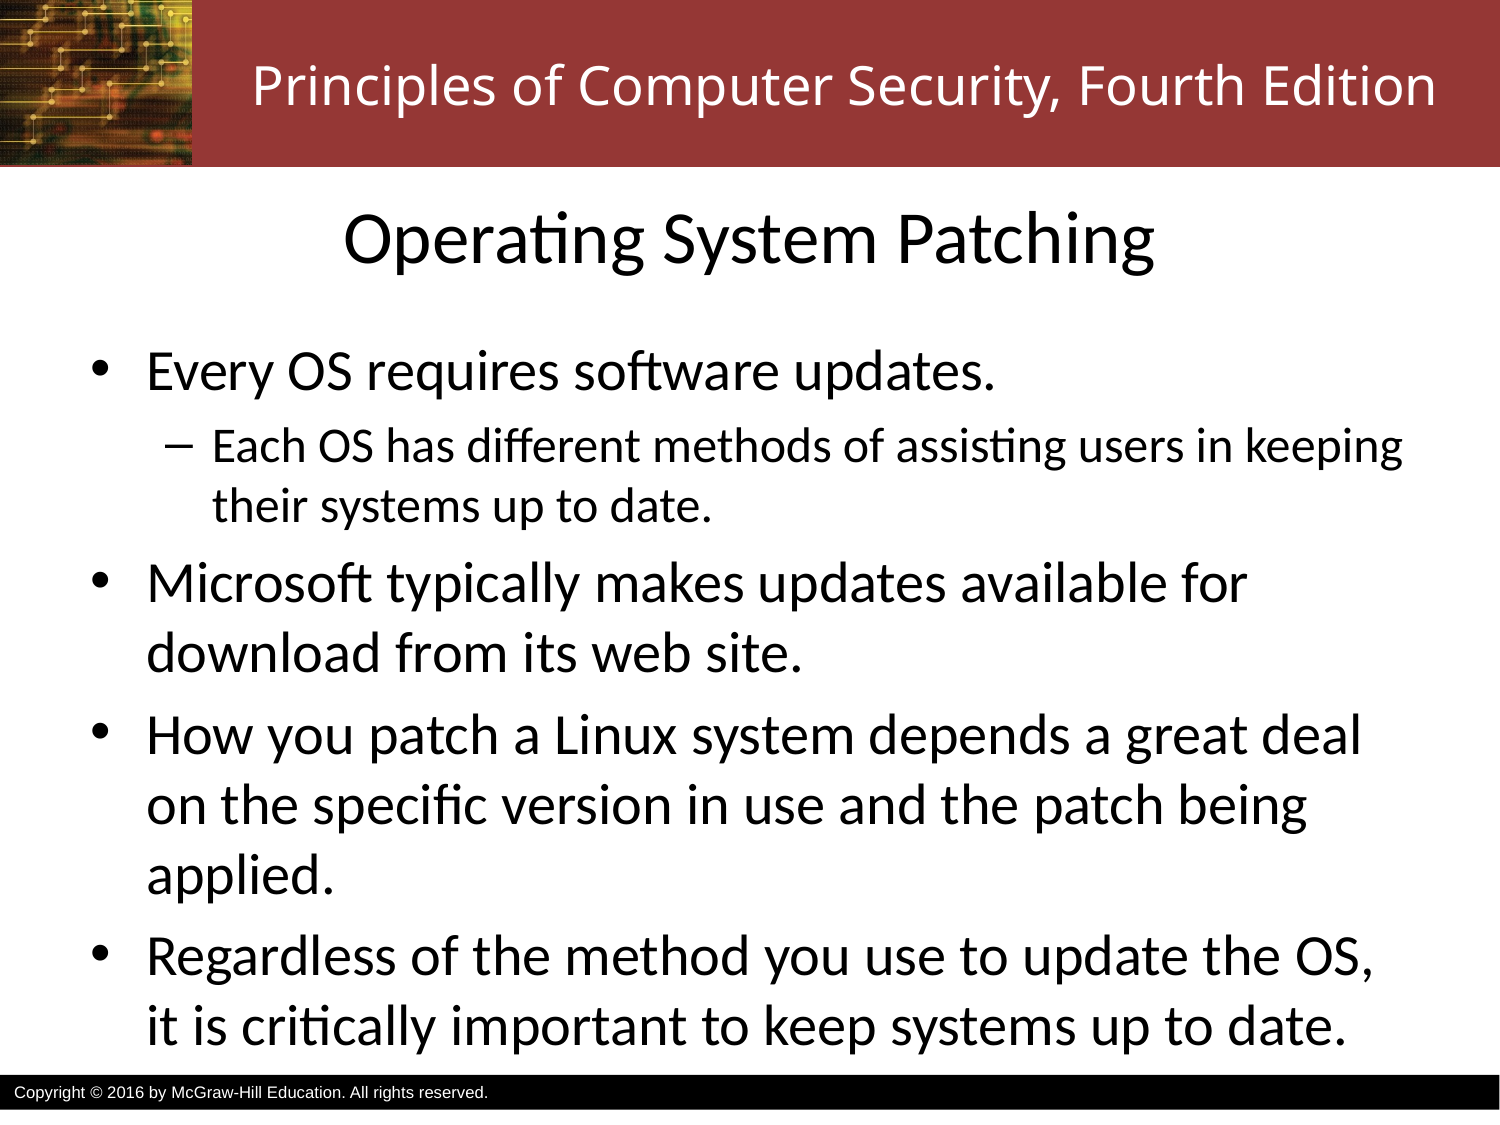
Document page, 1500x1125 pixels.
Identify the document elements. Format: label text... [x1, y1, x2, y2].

list Every OS requires software updates. Each OS has different methods of assisting users in keeping their systems up to date. Microsoft typically makes updates available for download from its web site. How you patch a Linux system depends a great deal on the specific version in use and the patch being applied. Regardless of the method you use to update the OS, it is critically important to keep systems up to date. [75, 324, 1425, 1005]
title Operating System Patching [75, 181, 1425, 324]
picture [0, 0, 192, 165]
